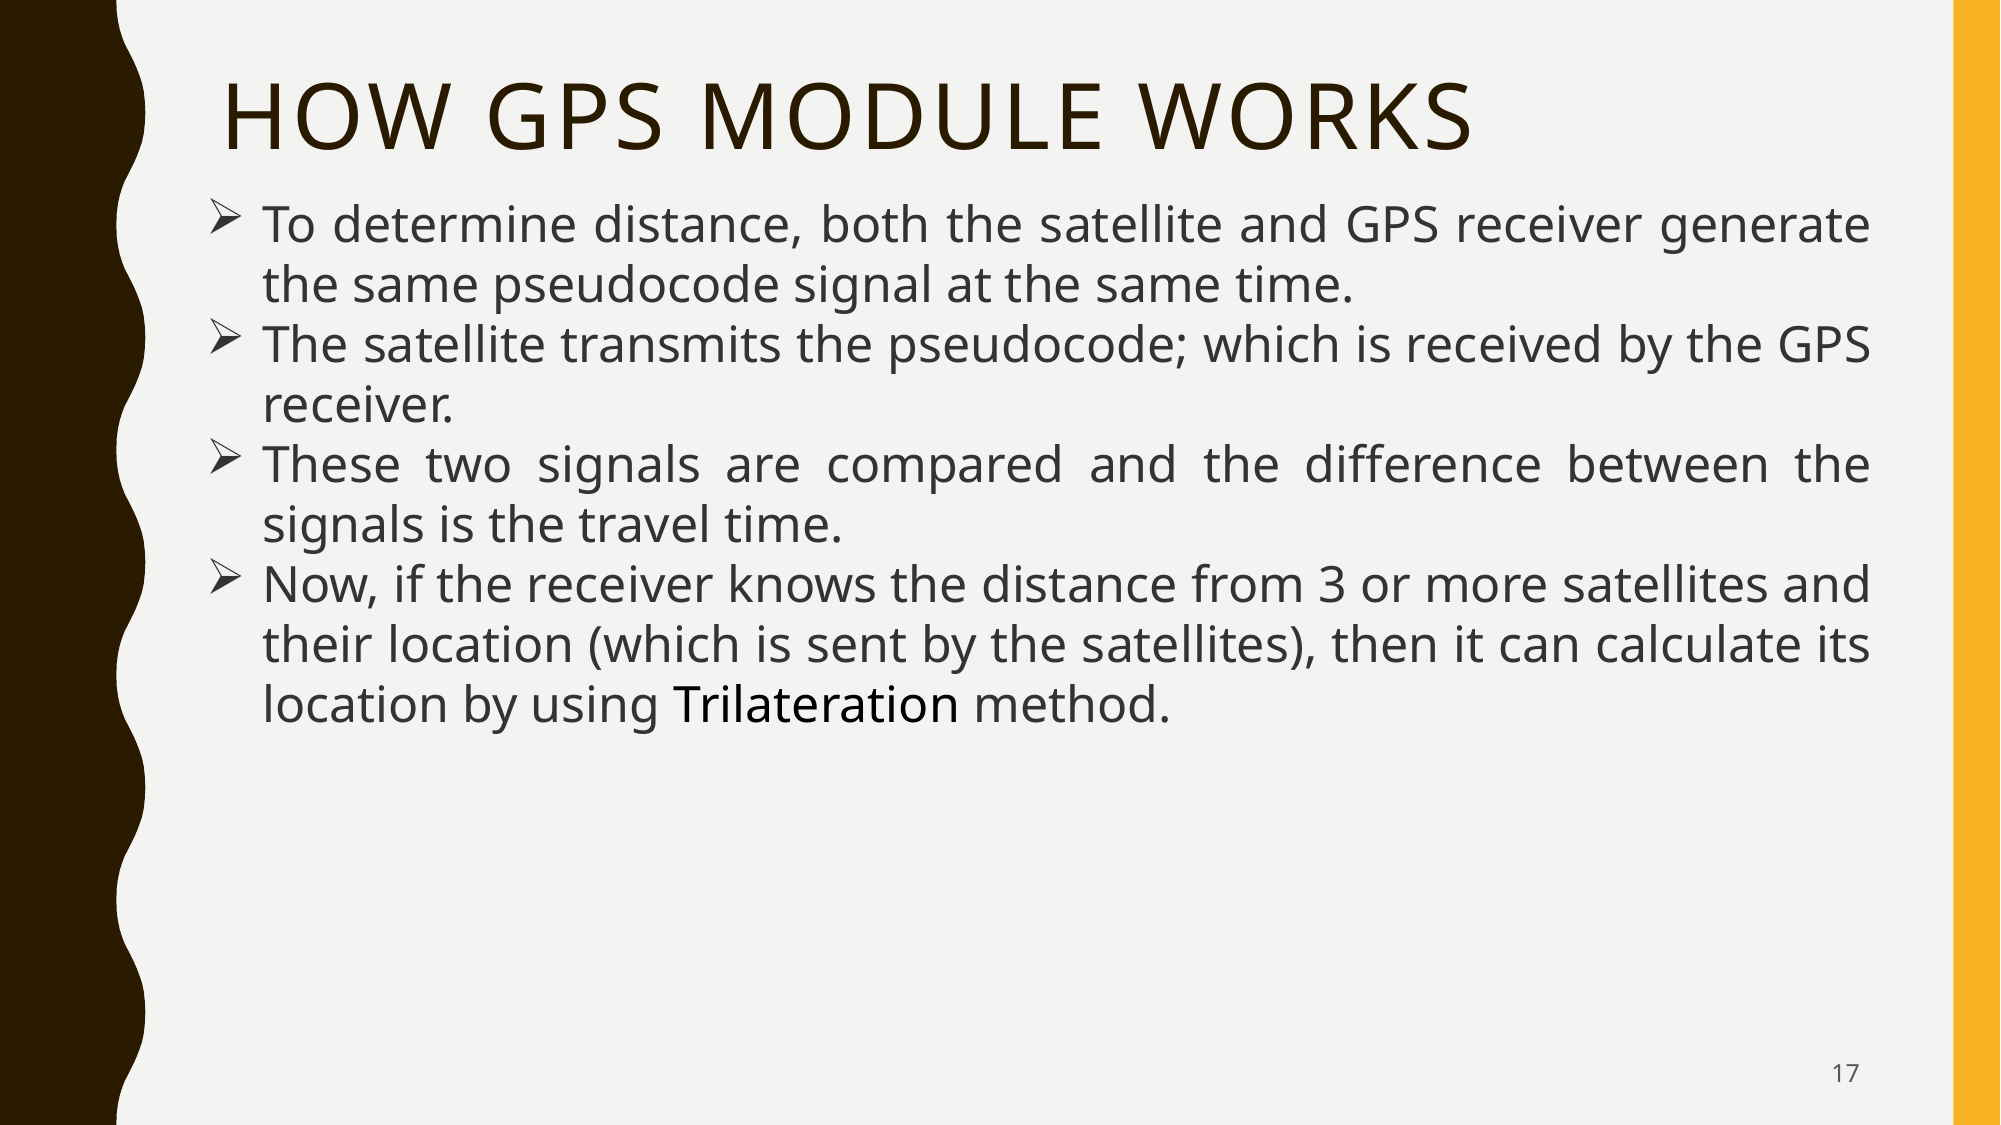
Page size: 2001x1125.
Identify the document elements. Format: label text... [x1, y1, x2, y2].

title How GPS Module Works [205, 62, 1875, 185]
text_box To determine distance, both the satellite and GPS receiver generate the same pseudocode signal at the same time. The satellite transmits the pseudocode; which is received by the GPS receiver. These two signals are compared and the difference between the signals is the travel time. Now, if the receiver knows the distance from 3 or more satellites and their location (which is sent by the satellites), then it can calculate its location by using Trilateration method. [191, 185, 1888, 800]
slide_number 17 [1412, 1045, 1875, 1103]
